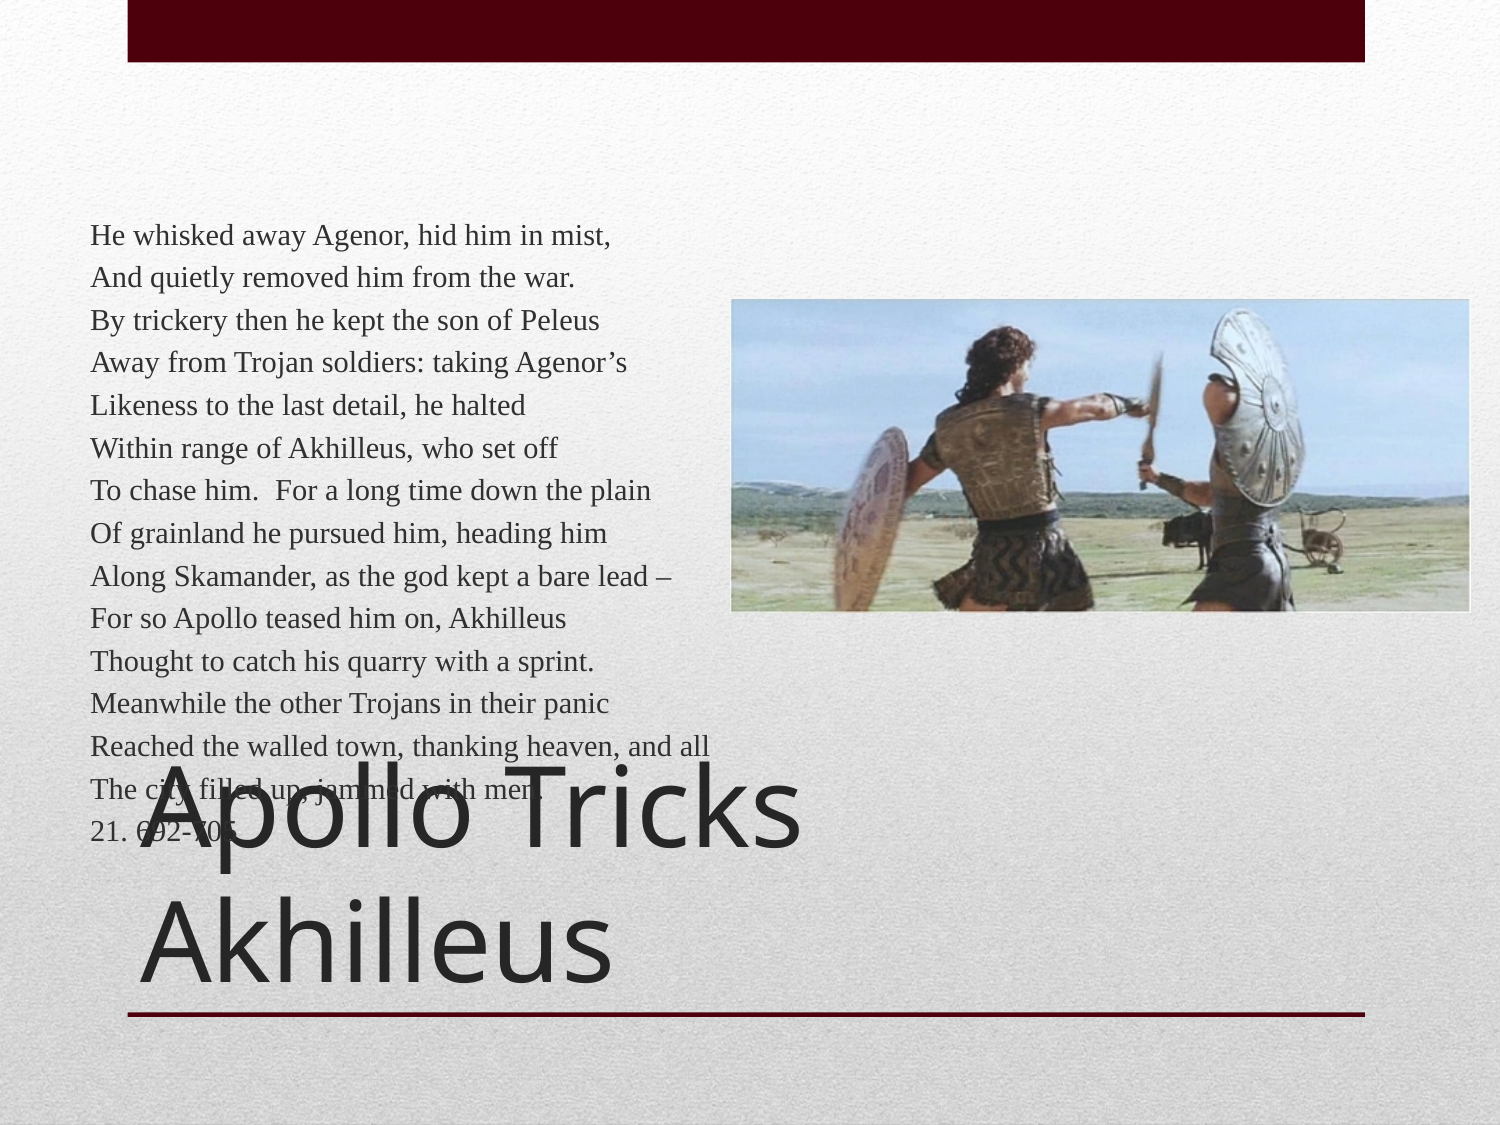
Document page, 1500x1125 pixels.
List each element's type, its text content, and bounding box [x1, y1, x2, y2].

title Apollo Tricks Akhilleus [125, 750, 1238, 1013]
picture [729, 299, 1472, 614]
list He whisked away Agenor, hid him in mist, And quietly removed him from the war. By trickery then he kept the son of Peleus Away from Trojan soldiers: taking Agenor’s Likeness to the last detail, he halted Within range of Akhilleus, who set off To chase him. For a long time down the plain Of grainland he pursued him, heading him Along Skamander, as the god kept a bare lead – For so Apollo teased him on, Akhilleus Thought to catch his quarry with a sprint. Meanwhile the other Trojans in their panic Reached the walled town, thanking heaven, and all The city filled up, jammed with men. 21. 692-705 [75, 200, 763, 863]
